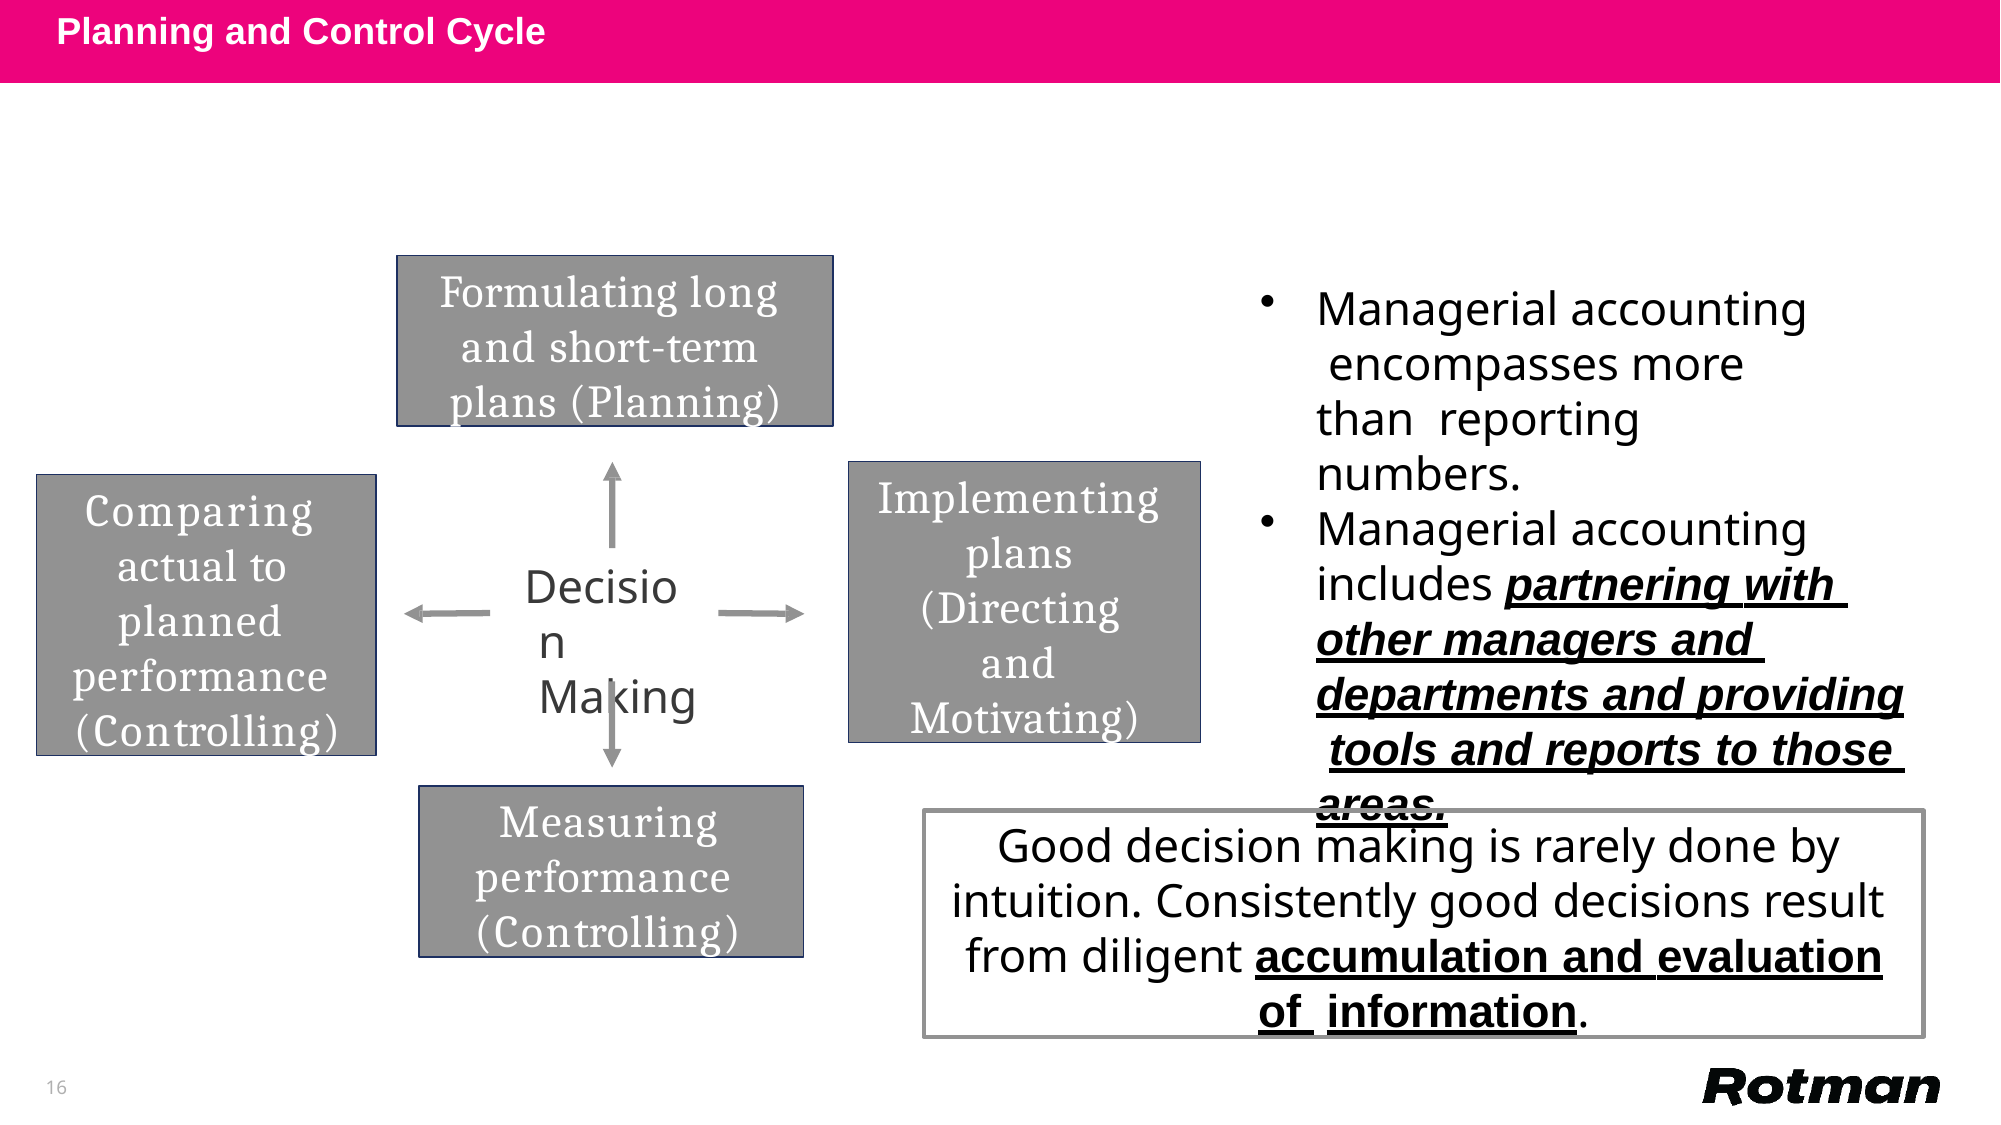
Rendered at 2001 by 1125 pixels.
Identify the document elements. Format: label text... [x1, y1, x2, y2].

text_box Formulating long and short-term plans (Planning) [397, 255, 833, 427]
text_box [602, 681, 622, 768]
text_box Good decision making is rarely done by intuition. Consistently good decisions result from diligent accumulation and evaluation of information. [923, 810, 1924, 1037]
text_box [718, 604, 805, 624]
text_box Measuring performance (Controlling) [419, 786, 804, 958]
text_box Managerial accounting encompasses more than reporting numbers. Managerial accounting includes partnering with other managers and departments and providing tools and reports to those areas. [1257, 277, 1910, 810]
subtitle Planning and Control Cycle [41, 20, 1617, 104]
slide_number 16 [39, 761, 118, 1125]
text_box [403, 604, 491, 624]
text_box Implementing plans (Directing and Motivating) [848, 461, 1201, 743]
text_box Decision Making [522, 555, 703, 723]
text_box Comparing actual to planned performance (Controlling) [36, 474, 377, 756]
text_box [602, 461, 622, 549]
picture [1702, 1068, 1940, 1106]
